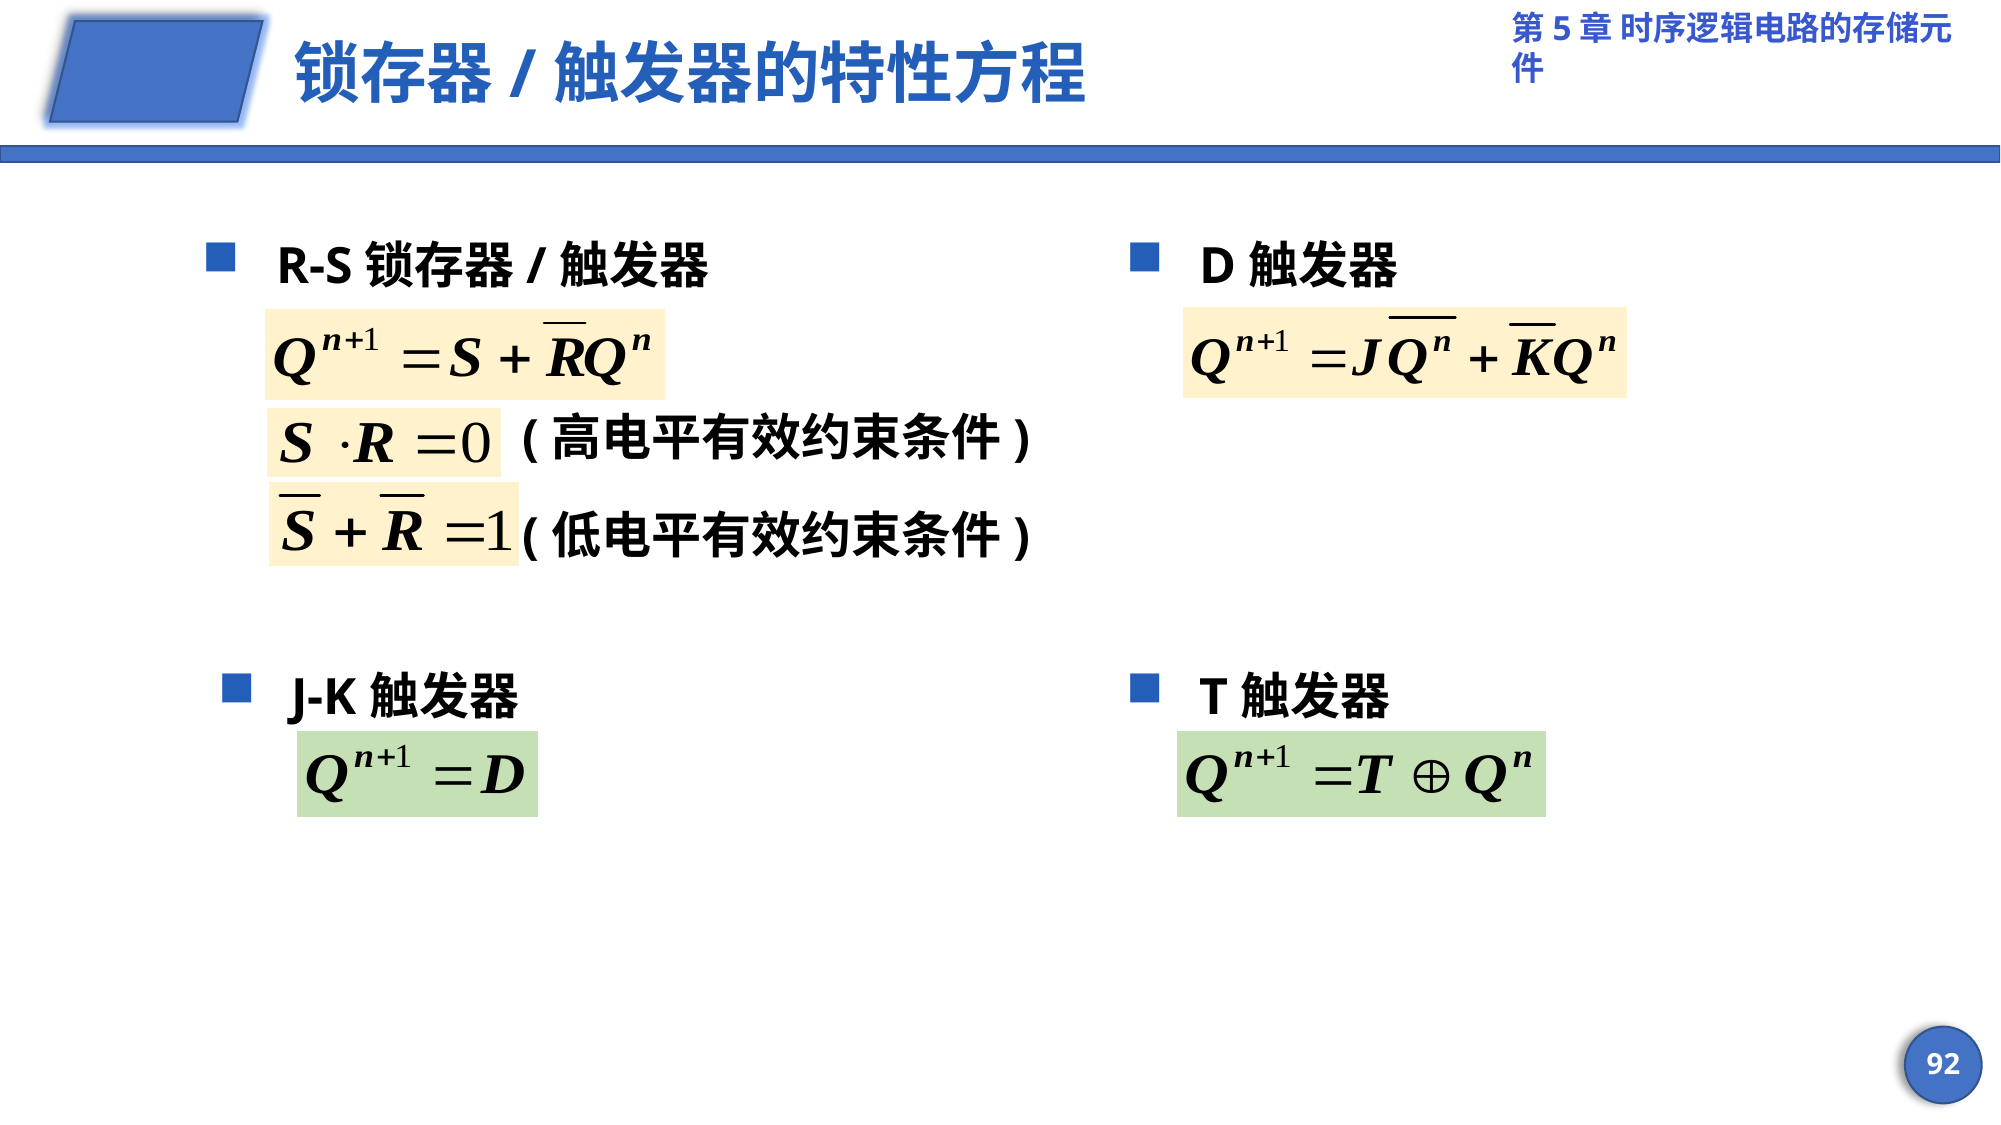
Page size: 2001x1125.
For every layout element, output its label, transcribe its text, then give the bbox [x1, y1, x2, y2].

text_box D触发器 [1111, 195, 1546, 300]
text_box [266, 407, 501, 478]
text_box (高电平有效约束条件) [507, 397, 1046, 473]
text_box T触发器 [1110, 626, 1592, 731]
text_box R-S锁存器/触发器 [187, 195, 844, 300]
text_box [48, 20, 264, 123]
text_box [1182, 307, 1627, 399]
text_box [1176, 731, 1546, 817]
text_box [265, 309, 666, 401]
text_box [269, 481, 520, 566]
slide_number 92 [1896, 1035, 1990, 1095]
text_box (低电平有效约束条件) [507, 496, 1046, 572]
text_box J-K触发器 [203, 626, 684, 731]
title 锁存器/触发器的特性方程 [278, 16, 1630, 137]
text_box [297, 730, 539, 818]
